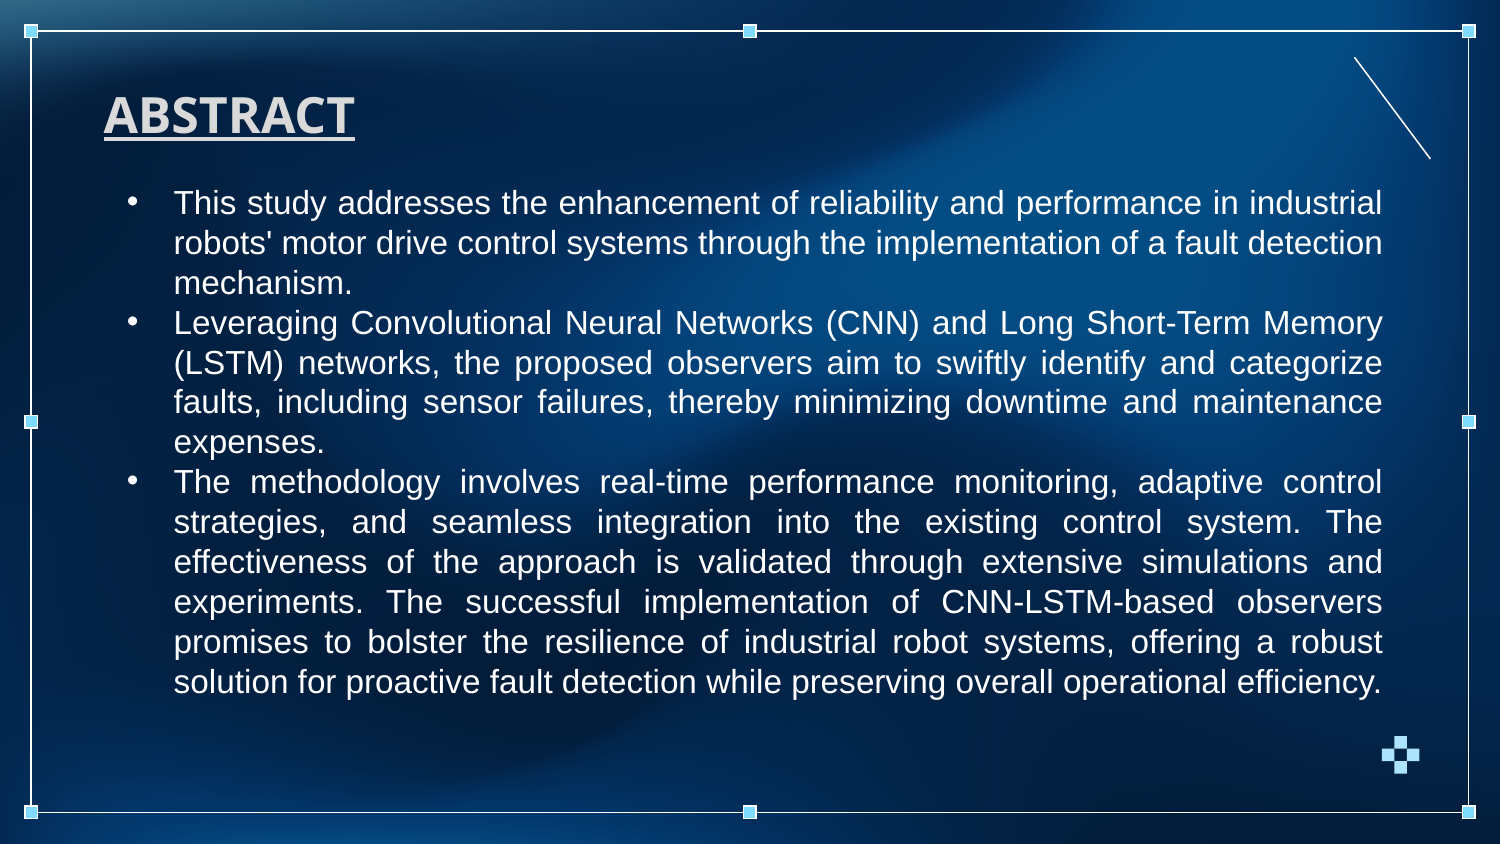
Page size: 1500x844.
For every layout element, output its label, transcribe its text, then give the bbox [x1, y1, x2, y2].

picture [0, 0, 1500, 844]
text_box This study addresses the enhancement of reliability and performance in industrial robots' motor drive control systems through the implementation of a fault detection mechanism. Leveraging Convolutional Neural Networks (CNN) and Long Short-Term Memory (LSTM) networks, the proposed observers aim to swiftly identify and categorize faults, including sensor failures, thereby minimizing downtime and maintenance expenses. The methodology involves real-time performance monitoring, adaptive control strategies, and seamless integration into the existing control system. The effectiveness of the approach is validated through extensive simulations and experiments. The successful implementation of CNN-LSTM-based observers promises to bolster the resilience of industrial robot systems, offering a robust solution for proactive fault detection while preserving overall operational efficiency. [112, 173, 1400, 748]
title ABSTRACT [88, 68, 1354, 162]
